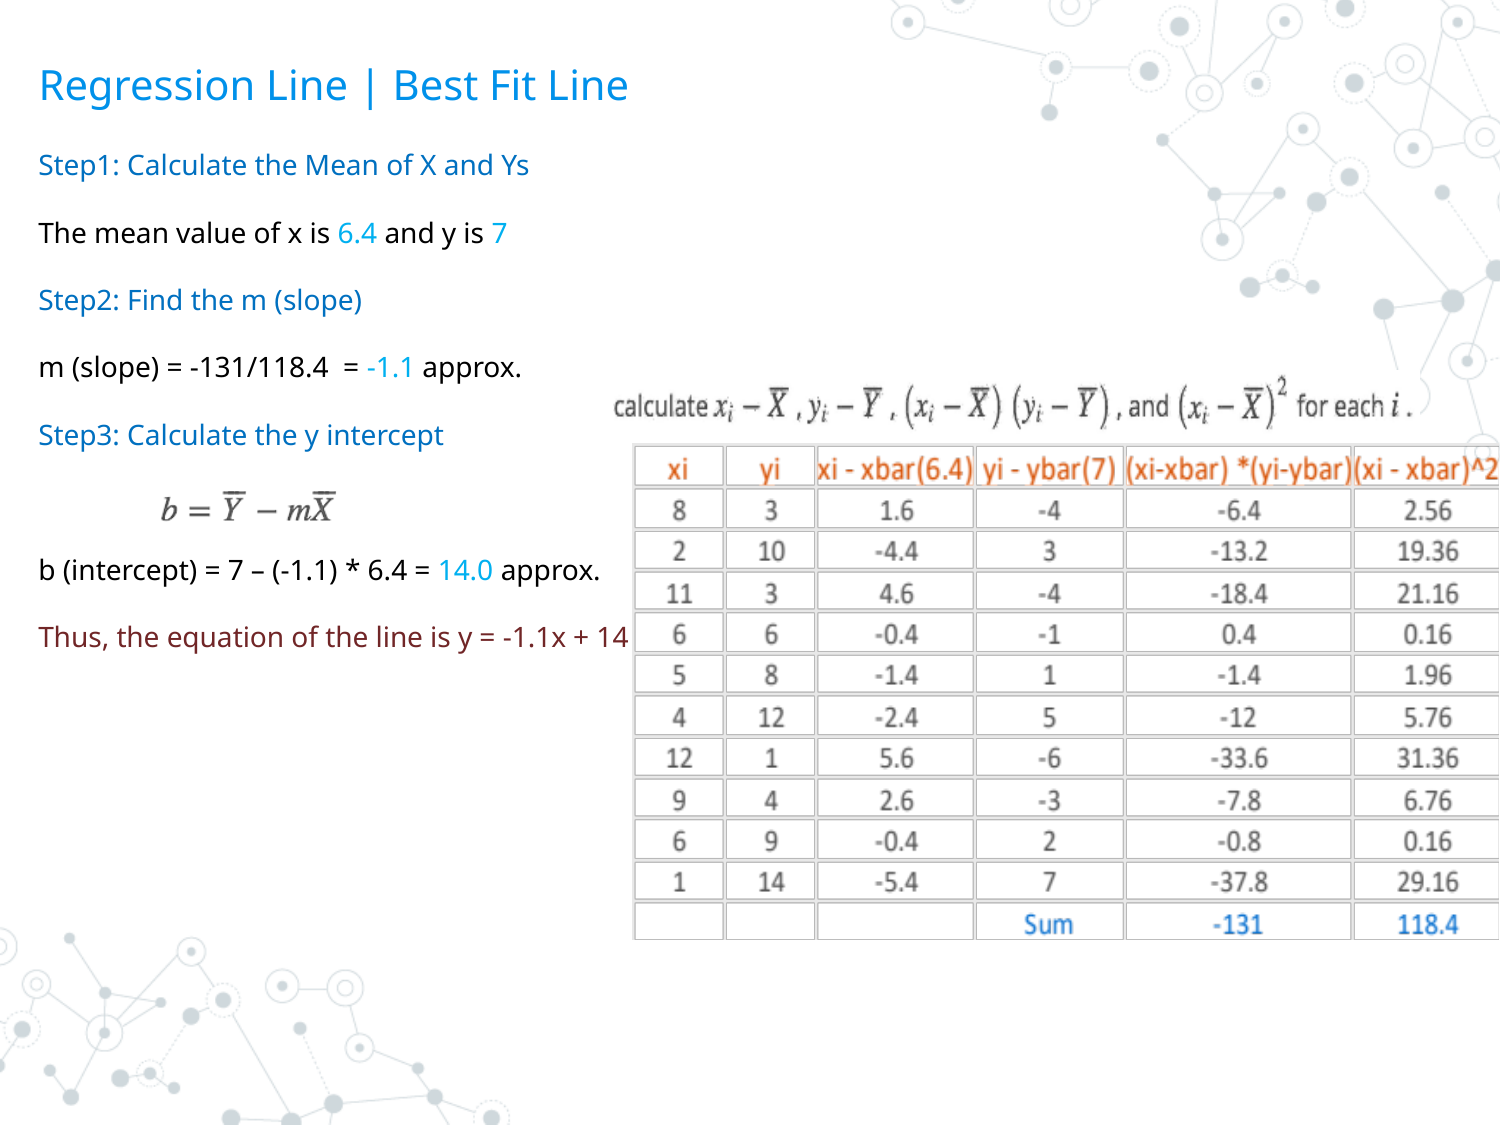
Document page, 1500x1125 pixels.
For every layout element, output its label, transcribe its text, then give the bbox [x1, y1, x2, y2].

title Regression Line | Best Fit Line [23, 30, 1374, 124]
text_box Step1: Calculate the Mean of X and Ys The mean value of x is 6.4 and y is 7 Step2: Find the m (slope) m (slope) = -131/118.4 = -1.1 approx. Step3: Calculate the y intercept b (intercept) = 7 – (-1.1) * 6.4 = 14.0 approx. Thus, the equation of the line is y = -1.1x + 14 [23, 106, 998, 729]
picture [0, 0, 1500, 1125]
